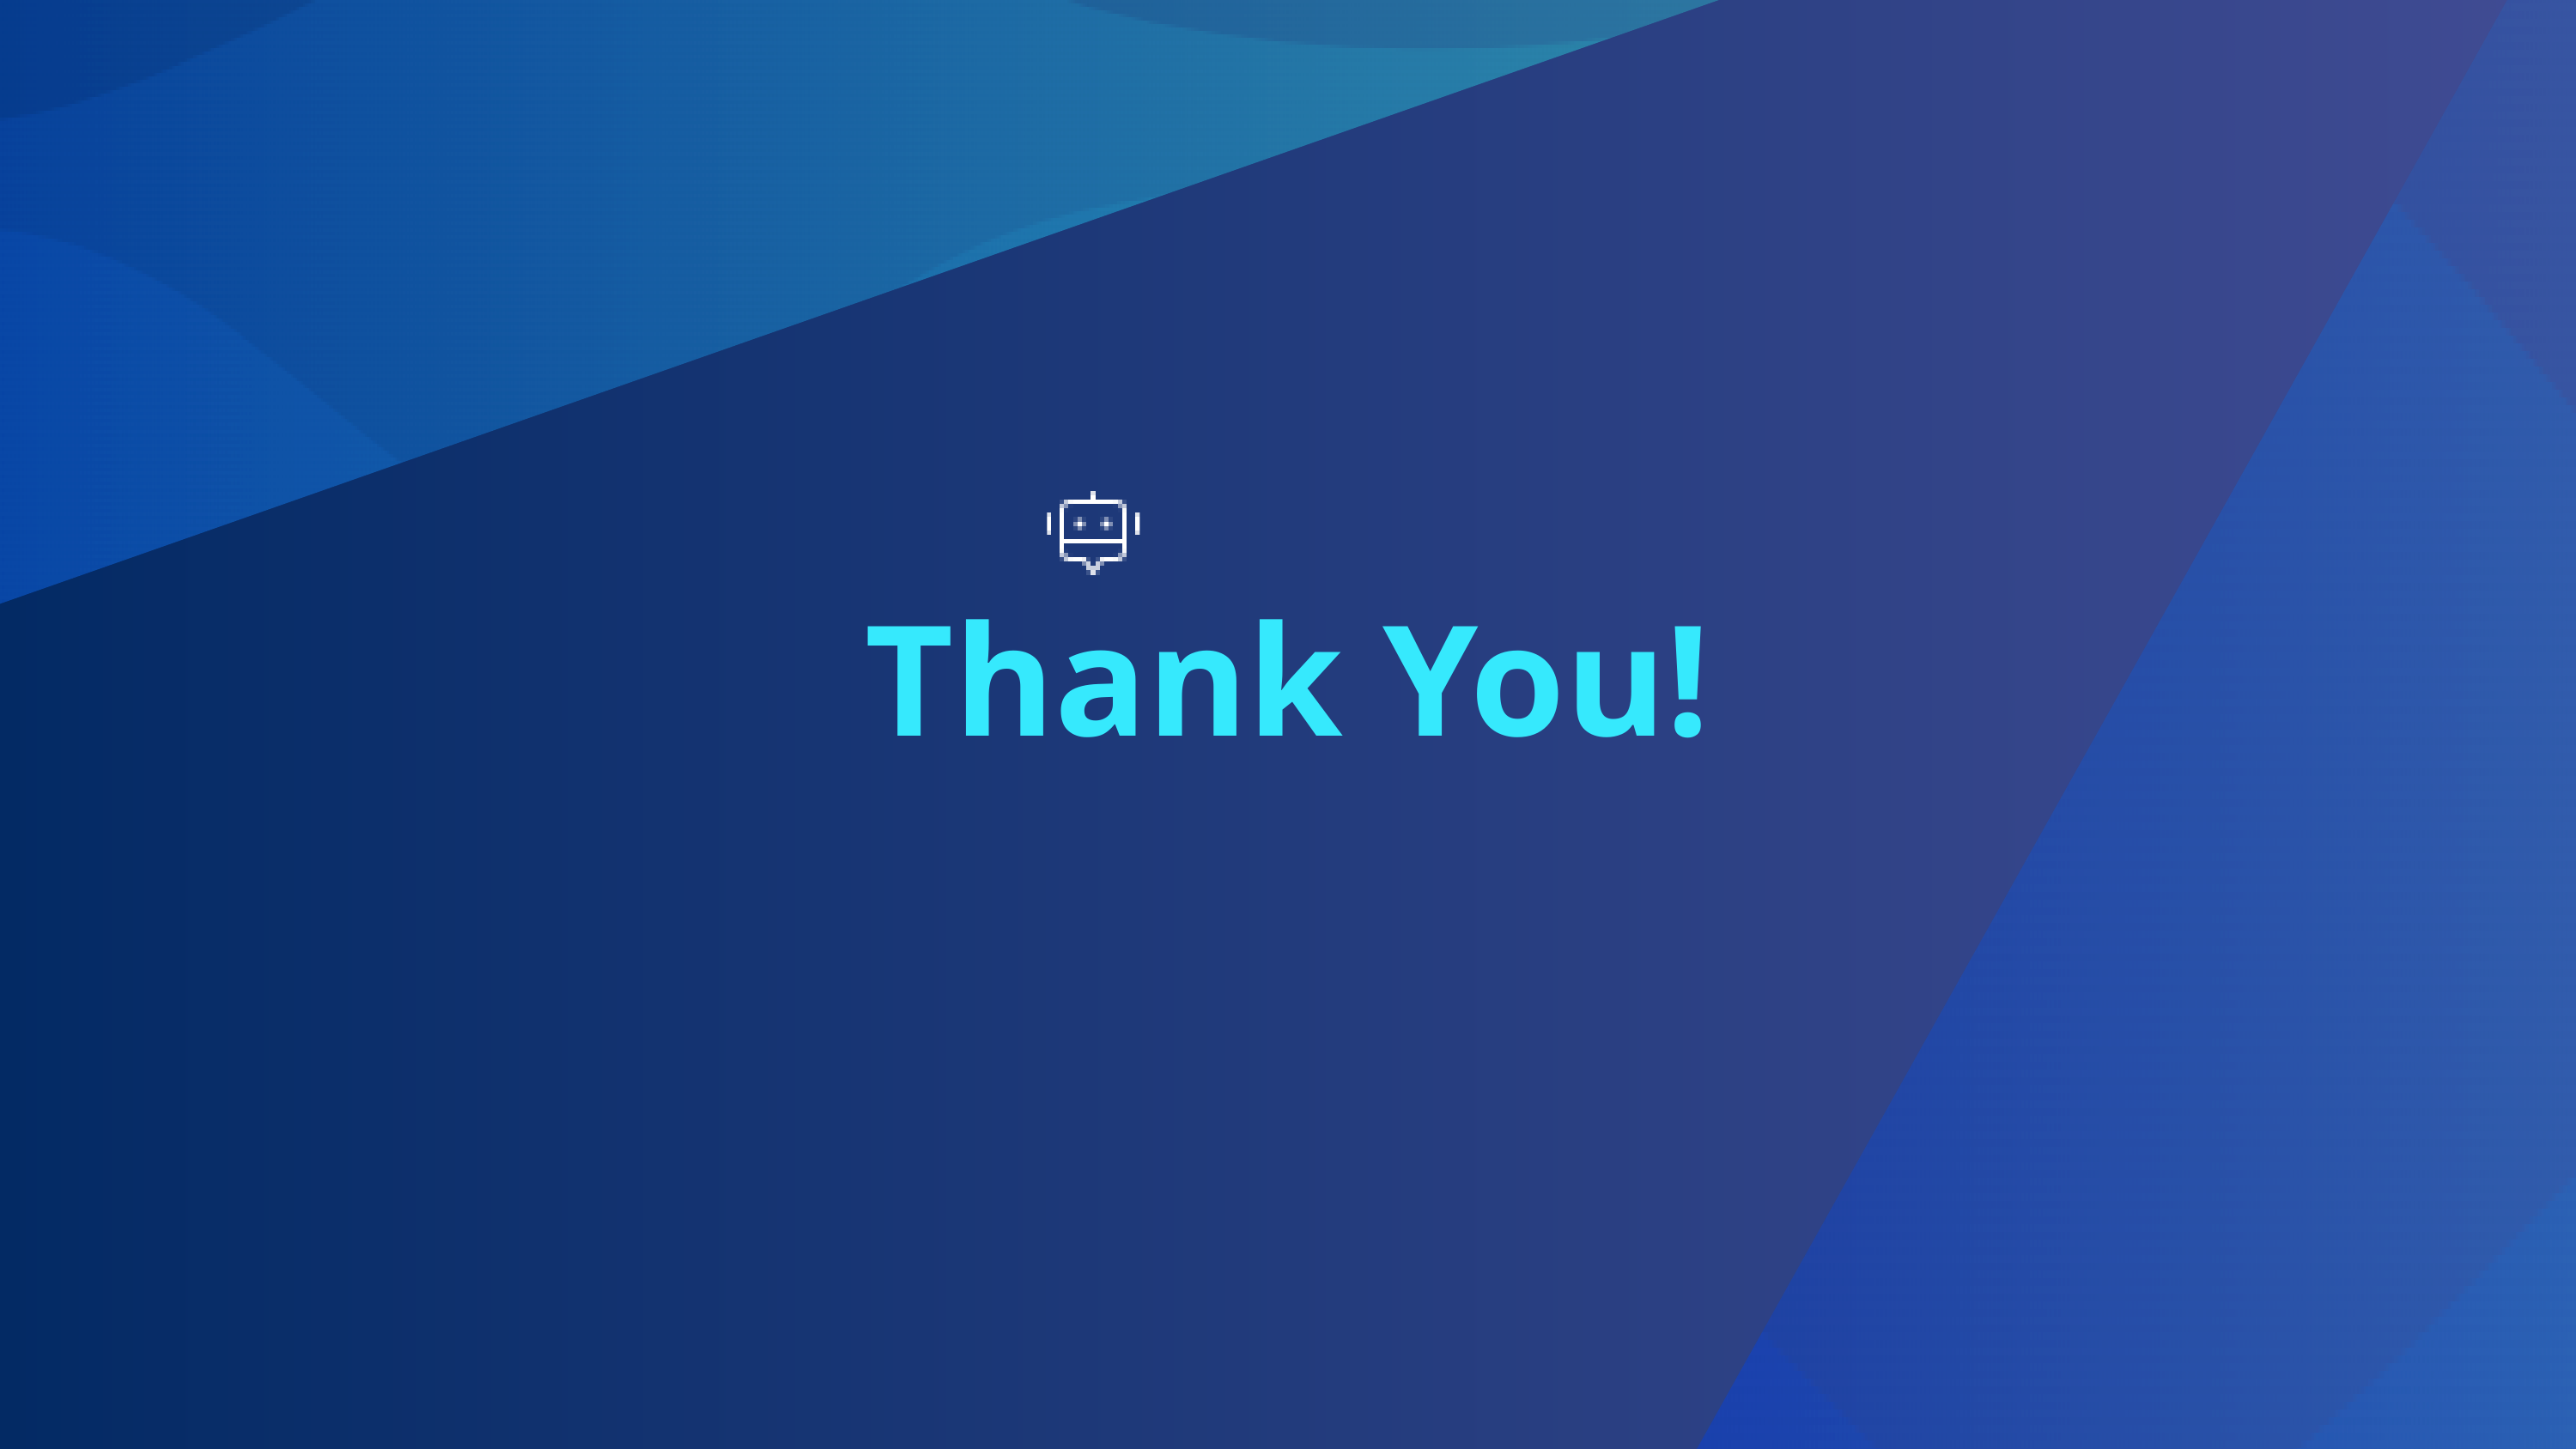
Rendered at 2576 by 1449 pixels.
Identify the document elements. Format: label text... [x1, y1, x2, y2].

text_box [1697, 0, 2576, 1449]
text_box [1047, 491, 1140, 575]
text_box [0, 0, 1719, 604]
text_box Thank You! [641, 621, 1935, 767]
